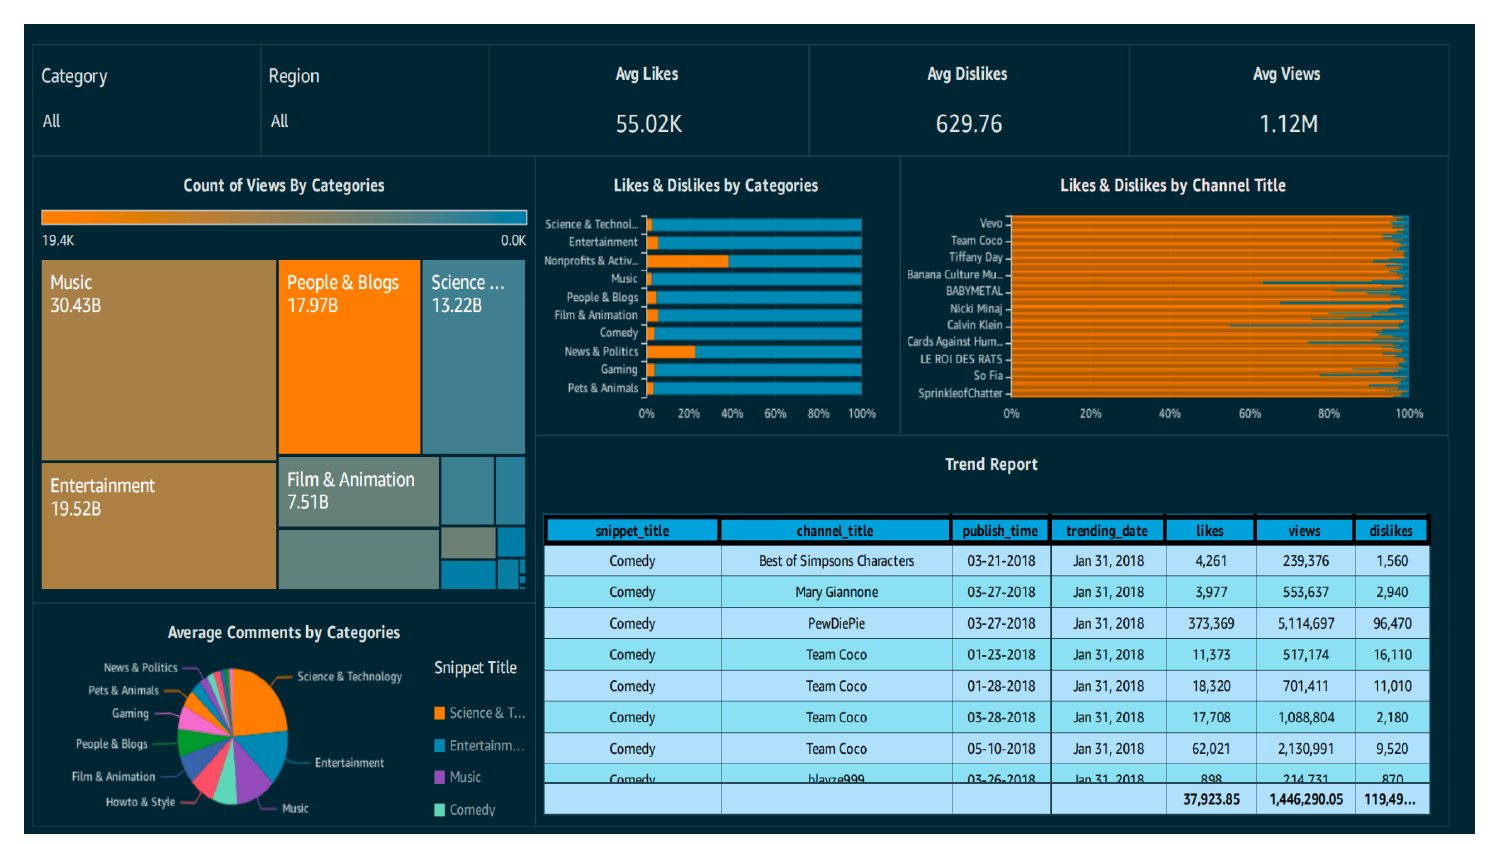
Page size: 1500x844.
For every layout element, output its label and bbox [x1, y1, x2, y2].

picture [280, 73, 303, 86]
picture [615, 179, 621, 191]
picture [673, 70, 678, 80]
picture [469, 777, 477, 782]
picture [603, 347, 632, 355]
picture [980, 219, 1002, 228]
picture [992, 286, 1002, 295]
picture [602, 292, 609, 301]
picture [585, 220, 591, 228]
picture [513, 236, 524, 245]
picture [647, 236, 658, 249]
picture [1282, 67, 1294, 79]
picture [435, 804, 444, 816]
picture [647, 363, 655, 377]
picture [469, 807, 483, 815]
picture [602, 384, 638, 392]
picture [969, 458, 984, 470]
picture [435, 707, 444, 719]
picture [909, 270, 941, 278]
picture [977, 304, 1002, 315]
picture [975, 337, 1002, 346]
picture [107, 798, 138, 806]
picture [43, 68, 50, 83]
picture [991, 459, 998, 469]
picture [42, 210, 527, 225]
picture [291, 179, 306, 192]
picture [1071, 179, 1080, 191]
picture [545, 256, 595, 267]
picture [1230, 182, 1244, 192]
picture [951, 304, 973, 312]
picture [967, 67, 984, 80]
picture [746, 179, 768, 192]
picture [77, 739, 108, 749]
picture [923, 336, 933, 346]
picture [132, 664, 138, 672]
picture [338, 672, 343, 680]
picture [185, 179, 208, 192]
picture [275, 676, 292, 680]
picture [42, 464, 276, 589]
picture [980, 238, 1002, 245]
picture [435, 771, 444, 783]
picture [565, 347, 589, 355]
picture [279, 458, 438, 526]
picture [602, 365, 637, 376]
picture [436, 662, 442, 671]
picture [983, 271, 996, 278]
picture [1116, 179, 1166, 192]
picture [805, 182, 818, 192]
picture [613, 292, 638, 304]
picture [567, 292, 599, 304]
picture [975, 371, 985, 380]
picture [770, 179, 802, 194]
picture [1402, 409, 1423, 418]
picture [612, 274, 636, 283]
picture [997, 355, 1002, 363]
picture [455, 772, 461, 781]
picture [987, 67, 1007, 80]
picture [73, 771, 92, 781]
picture [596, 219, 637, 228]
picture [672, 115, 680, 131]
picture [1172, 179, 1187, 194]
picture [960, 356, 967, 362]
picture [960, 461, 966, 470]
picture [647, 218, 652, 232]
picture [169, 627, 191, 637]
picture [112, 686, 118, 695]
picture [589, 311, 637, 319]
picture [569, 237, 637, 246]
picture [729, 409, 743, 418]
picture [316, 758, 383, 767]
picture [362, 179, 384, 192]
picture [112, 739, 118, 748]
picture [143, 663, 177, 672]
picture [211, 180, 224, 191]
picture [1254, 67, 1276, 83]
picture [849, 409, 875, 418]
picture [260, 806, 276, 810]
picture [591, 384, 597, 392]
picture [61, 70, 65, 83]
picture [1100, 179, 1109, 192]
picture [236, 630, 278, 638]
picture [152, 797, 174, 809]
picture [946, 459, 954, 469]
picture [1006, 215, 1409, 397]
picture [442, 528, 495, 558]
picture [1319, 409, 1326, 418]
picture [776, 409, 786, 418]
picture [1312, 115, 1317, 131]
picture [42, 260, 276, 460]
picture [498, 665, 505, 673]
picture [304, 73, 313, 83]
picture [601, 328, 638, 338]
picture [963, 116, 972, 132]
picture [936, 355, 951, 363]
picture [462, 774, 471, 782]
picture [990, 370, 1003, 379]
picture [808, 409, 829, 418]
picture [351, 626, 400, 642]
picture [647, 381, 653, 395]
picture [647, 272, 652, 286]
picture [1275, 179, 1285, 192]
picture [52, 73, 58, 83]
picture [1290, 116, 1299, 132]
picture [609, 257, 631, 264]
picture [950, 251, 981, 263]
picture [647, 309, 658, 323]
picture [122, 739, 147, 750]
picture [180, 797, 199, 804]
picture [598, 256, 604, 264]
picture [281, 628, 301, 638]
picture [279, 260, 420, 453]
picture [646, 115, 656, 132]
picture [307, 625, 321, 642]
picture [313, 674, 334, 680]
picture [1160, 409, 1180, 418]
picture [952, 236, 975, 245]
picture [106, 772, 155, 781]
picture [270, 68, 278, 82]
picture [164, 689, 181, 693]
picture [508, 666, 516, 673]
picture [544, 514, 1431, 815]
picture [948, 320, 975, 329]
picture [546, 220, 581, 228]
picture [706, 182, 719, 192]
picture [328, 626, 335, 637]
picture [194, 629, 222, 642]
picture [1062, 179, 1068, 191]
picture [1000, 461, 1006, 470]
picture [992, 115, 1002, 132]
picture [122, 686, 158, 695]
picture [497, 458, 524, 524]
picture [493, 743, 500, 750]
picture [503, 743, 511, 749]
picture [313, 179, 359, 194]
picture [647, 291, 656, 304]
picture [1009, 459, 1037, 474]
picture [96, 772, 102, 781]
picture [283, 804, 308, 812]
picture [348, 672, 402, 684]
picture [442, 458, 493, 524]
picture [423, 261, 524, 453]
picture [51, 114, 55, 126]
picture [105, 664, 128, 672]
picture [953, 115, 958, 126]
picture [279, 531, 438, 589]
picture [929, 67, 950, 83]
picture [1326, 409, 1340, 418]
picture [1004, 409, 1019, 418]
picture [1194, 179, 1200, 192]
picture [937, 116, 947, 132]
picture [1292, 70, 1320, 80]
picture [722, 409, 729, 417]
picture [569, 384, 587, 392]
picture [647, 255, 729, 268]
picture [298, 672, 310, 680]
picture [1082, 182, 1095, 192]
picture [1203, 179, 1217, 191]
picture [458, 743, 468, 750]
picture [1303, 115, 1312, 131]
picture [695, 179, 704, 191]
picture [153, 668, 288, 805]
picture [461, 665, 478, 677]
picture [629, 115, 638, 132]
picture [477, 665, 483, 673]
picture [445, 661, 453, 673]
picture [947, 286, 991, 295]
picture [659, 127, 668, 132]
picture [647, 345, 695, 358]
picture [337, 628, 349, 638]
picture [484, 804, 491, 814]
picture [909, 339, 922, 346]
picture [1081, 409, 1101, 418]
picture [654, 179, 663, 192]
picture [230, 178, 242, 192]
picture [593, 347, 599, 355]
picture [89, 686, 108, 695]
picture [986, 252, 1002, 263]
picture [628, 179, 648, 192]
picture [654, 67, 670, 80]
picture [679, 179, 692, 192]
picture [1262, 115, 1267, 131]
picture [1220, 182, 1227, 191]
picture [644, 67, 651, 79]
picture [1240, 409, 1261, 418]
picture [141, 798, 147, 806]
picture [919, 388, 1002, 399]
picture [100, 74, 106, 87]
picture [936, 337, 970, 348]
picture [617, 67, 638, 83]
picture [1279, 115, 1285, 131]
picture [113, 708, 148, 720]
picture [617, 115, 626, 132]
picture [980, 320, 1002, 329]
picture [669, 179, 676, 191]
picture [228, 626, 235, 638]
picture [66, 73, 95, 87]
picture [662, 115, 667, 126]
picture [278, 114, 283, 126]
picture [955, 270, 979, 278]
picture [647, 327, 654, 340]
picture [956, 67, 964, 79]
picture [472, 742, 490, 750]
picture [950, 127, 959, 132]
picture [644, 409, 654, 418]
picture [726, 179, 740, 191]
picture [765, 409, 776, 418]
picture [679, 409, 699, 418]
picture [555, 310, 574, 319]
picture [979, 355, 990, 363]
picture [248, 179, 285, 192]
picture [579, 310, 585, 319]
picture [1255, 179, 1272, 191]
